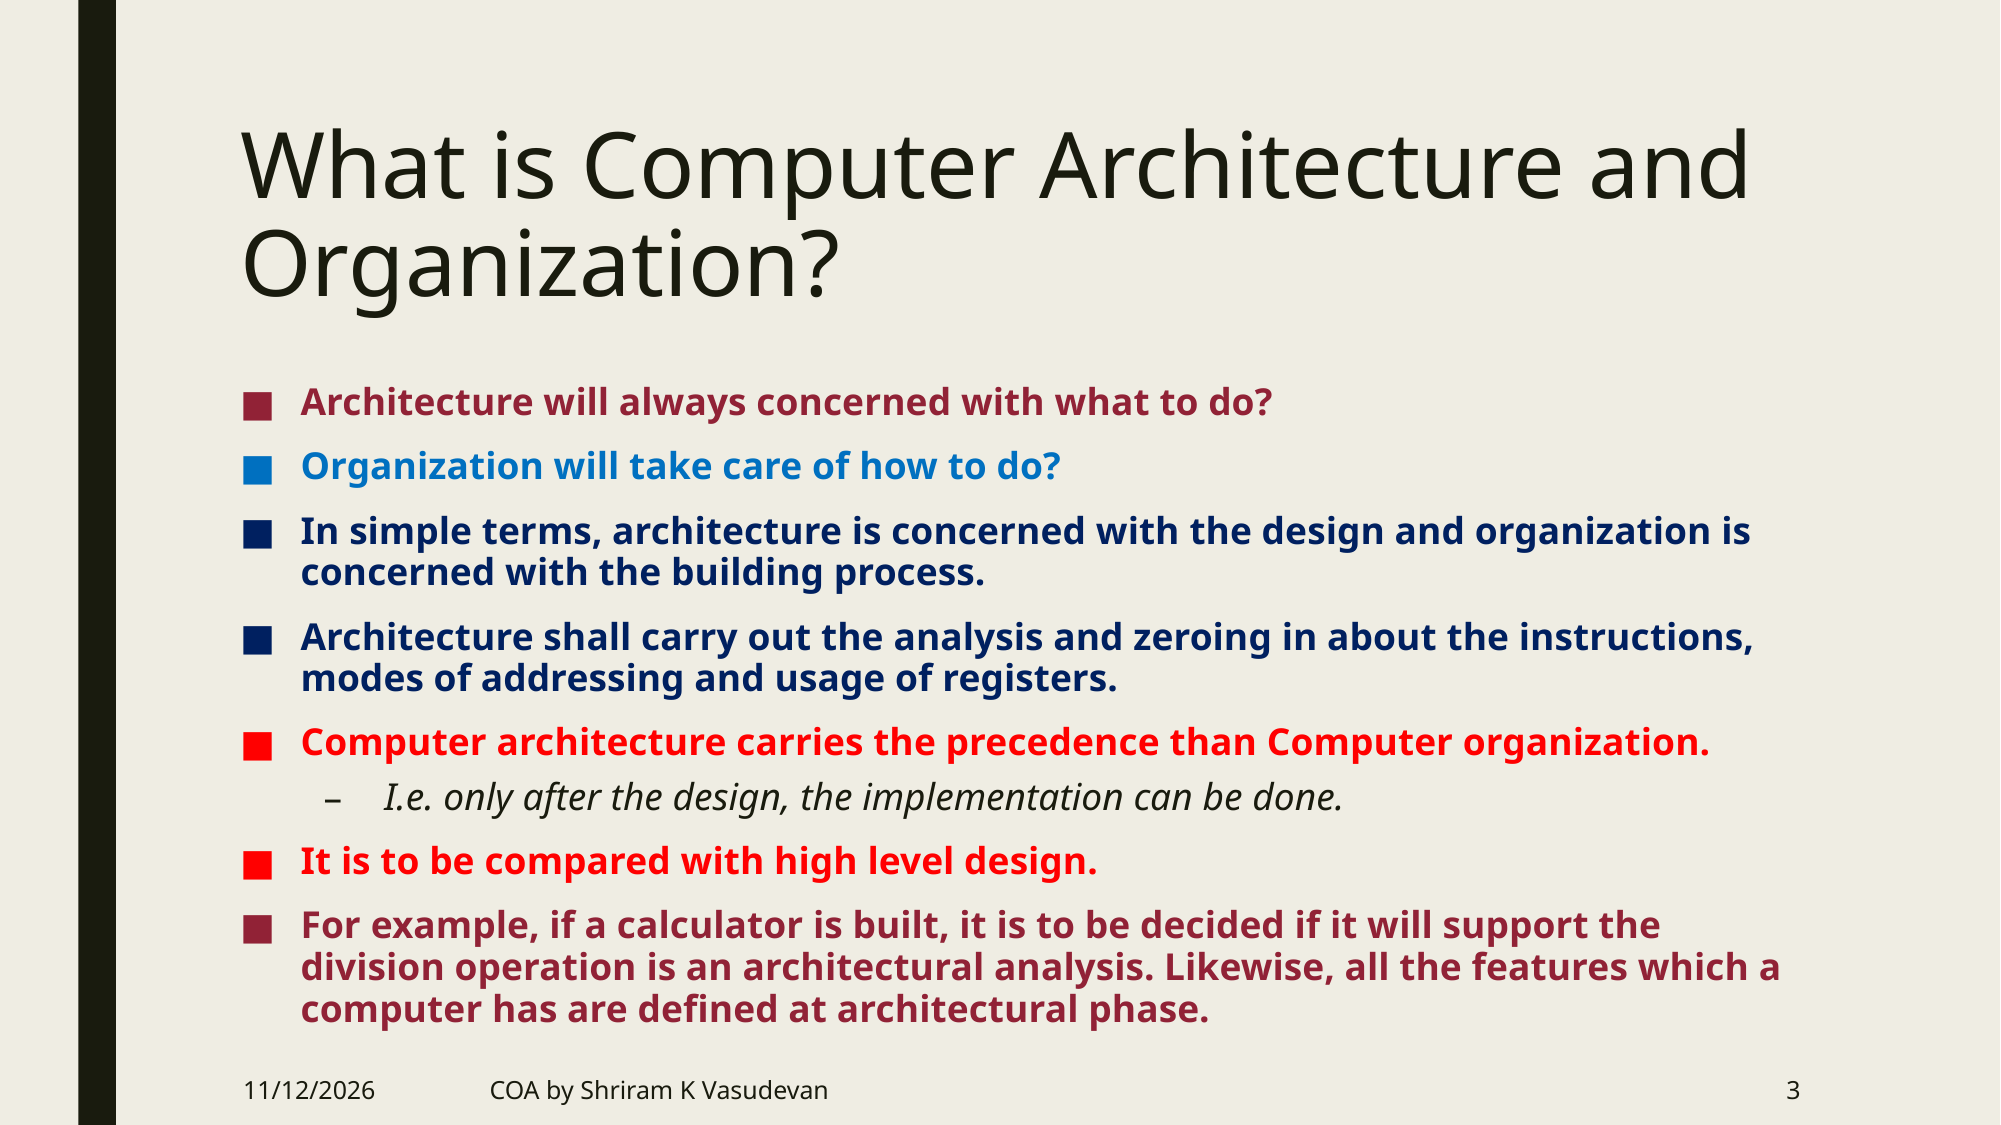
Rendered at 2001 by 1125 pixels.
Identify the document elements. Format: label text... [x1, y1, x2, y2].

footer COA by Shriram K Vasudevan [474, 1058, 1505, 1125]
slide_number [228, 1058, 426, 1125]
title What is Computer Architecture and Organization? [225, 112, 1800, 357]
list Architecture will always concerned with what to do? Organization will take care of how to do? In simple terms, architecture is concerned with the design and organization is concerned with the building process. Architecture shall carry out the analysis and zeroing in about the instructions, modes of addressing and usage of registers. Computer architecture carries the precedence than Computer organization. I.e. only after the design, the implementation can be done. It is to be compared with high level design. For example, if a calculator is built, it is to be decided if it will support the division operation is an architectural analysis. Likewise, all the features which a computer has are defined at architectural phase. [225, 375, 1800, 1046]
slide_number 3 [1553, 1058, 1816, 1125]
